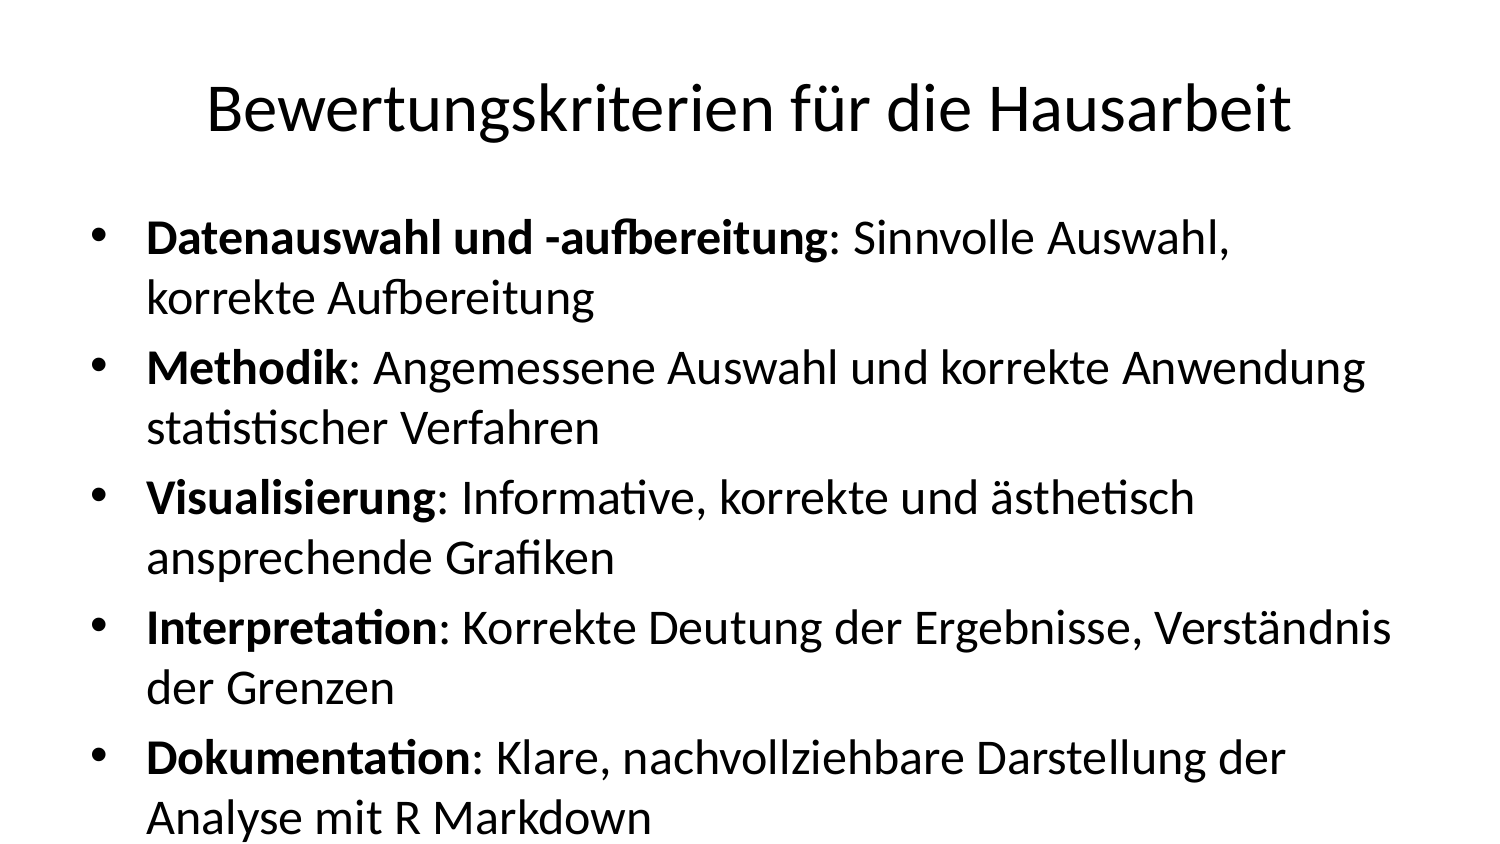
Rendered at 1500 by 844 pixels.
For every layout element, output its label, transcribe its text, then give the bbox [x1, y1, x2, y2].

title Bewertungskriterien für die Hausarbeit [75, 33, 1425, 175]
list Datenauswahl und -aufbereitung: Sinnvolle Auswahl, korrekte Aufbereitung Methodik: Angemessene Auswahl und korrekte Anwendung statistischer Verfahren Visualisierung: Informative, korrekte und ästhetisch ansprechende Grafiken Interpretation: Korrekte Deutung der Ergebnisse, Verständnis der Grenzen Dokumentation: Klare, nachvollziehbare Darstellung der Analyse mit R Markdown [75, 196, 1425, 754]
